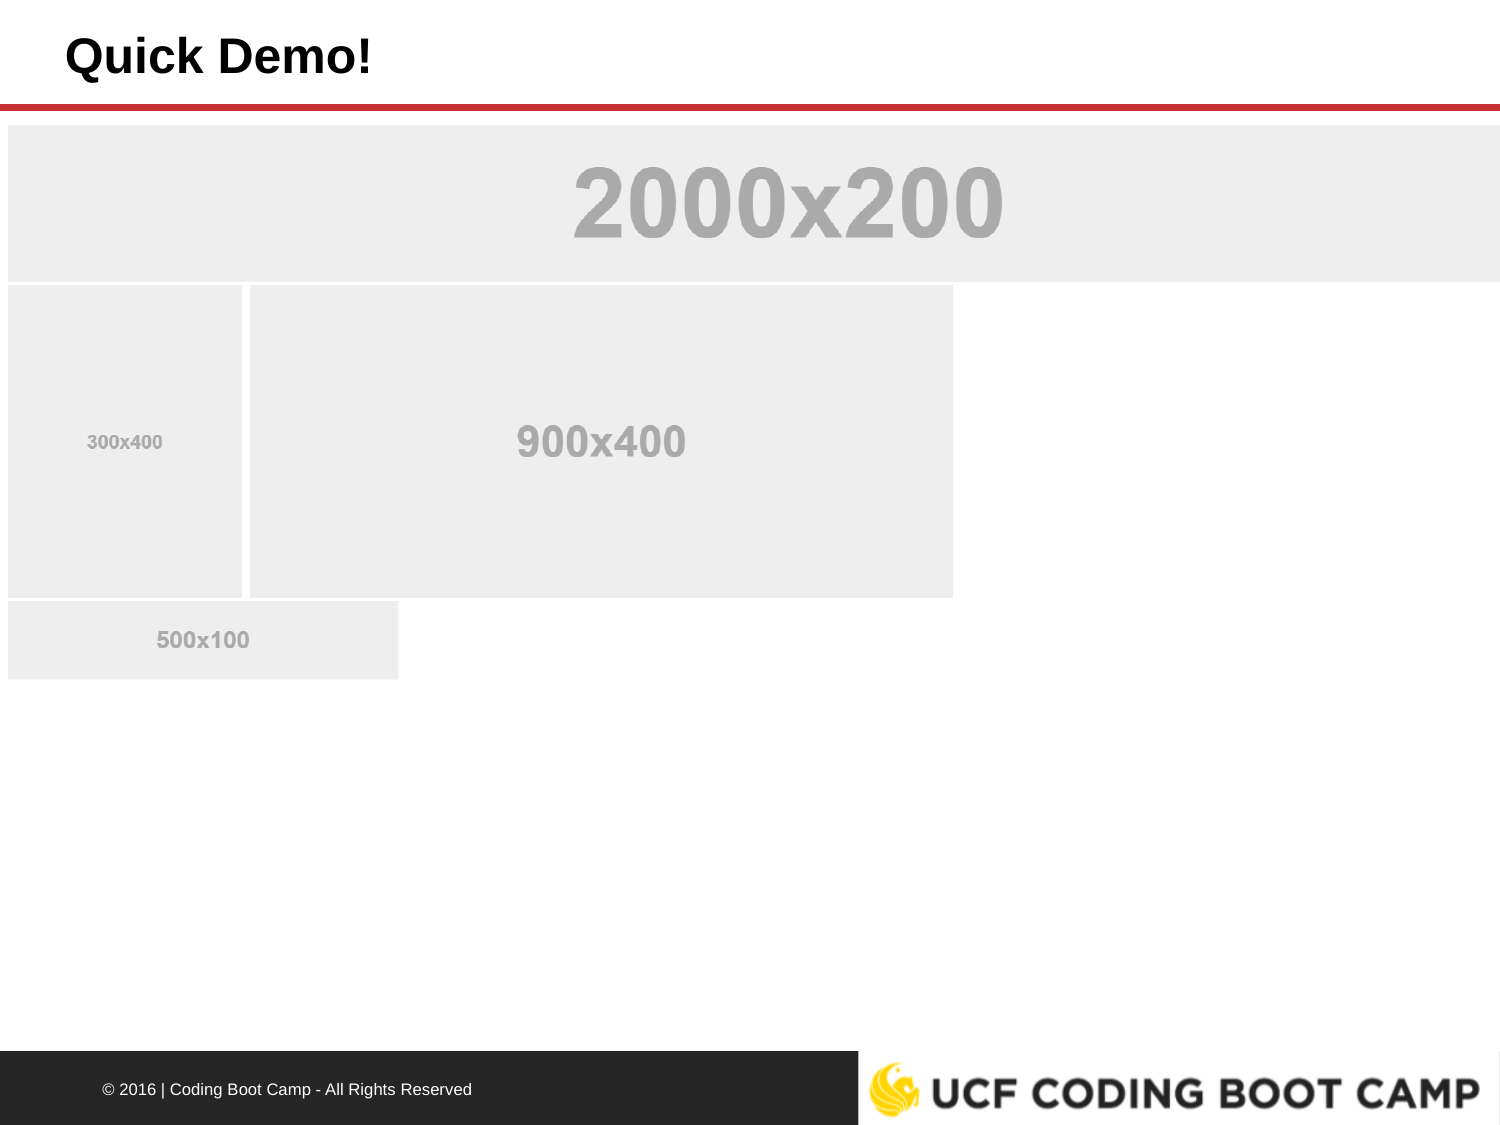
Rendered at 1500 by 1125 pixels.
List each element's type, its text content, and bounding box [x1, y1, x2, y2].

picture [858, 1051, 1500, 1125]
picture [1, 122, 1500, 698]
text_box Quick Demo! [50, 16, 913, 91]
